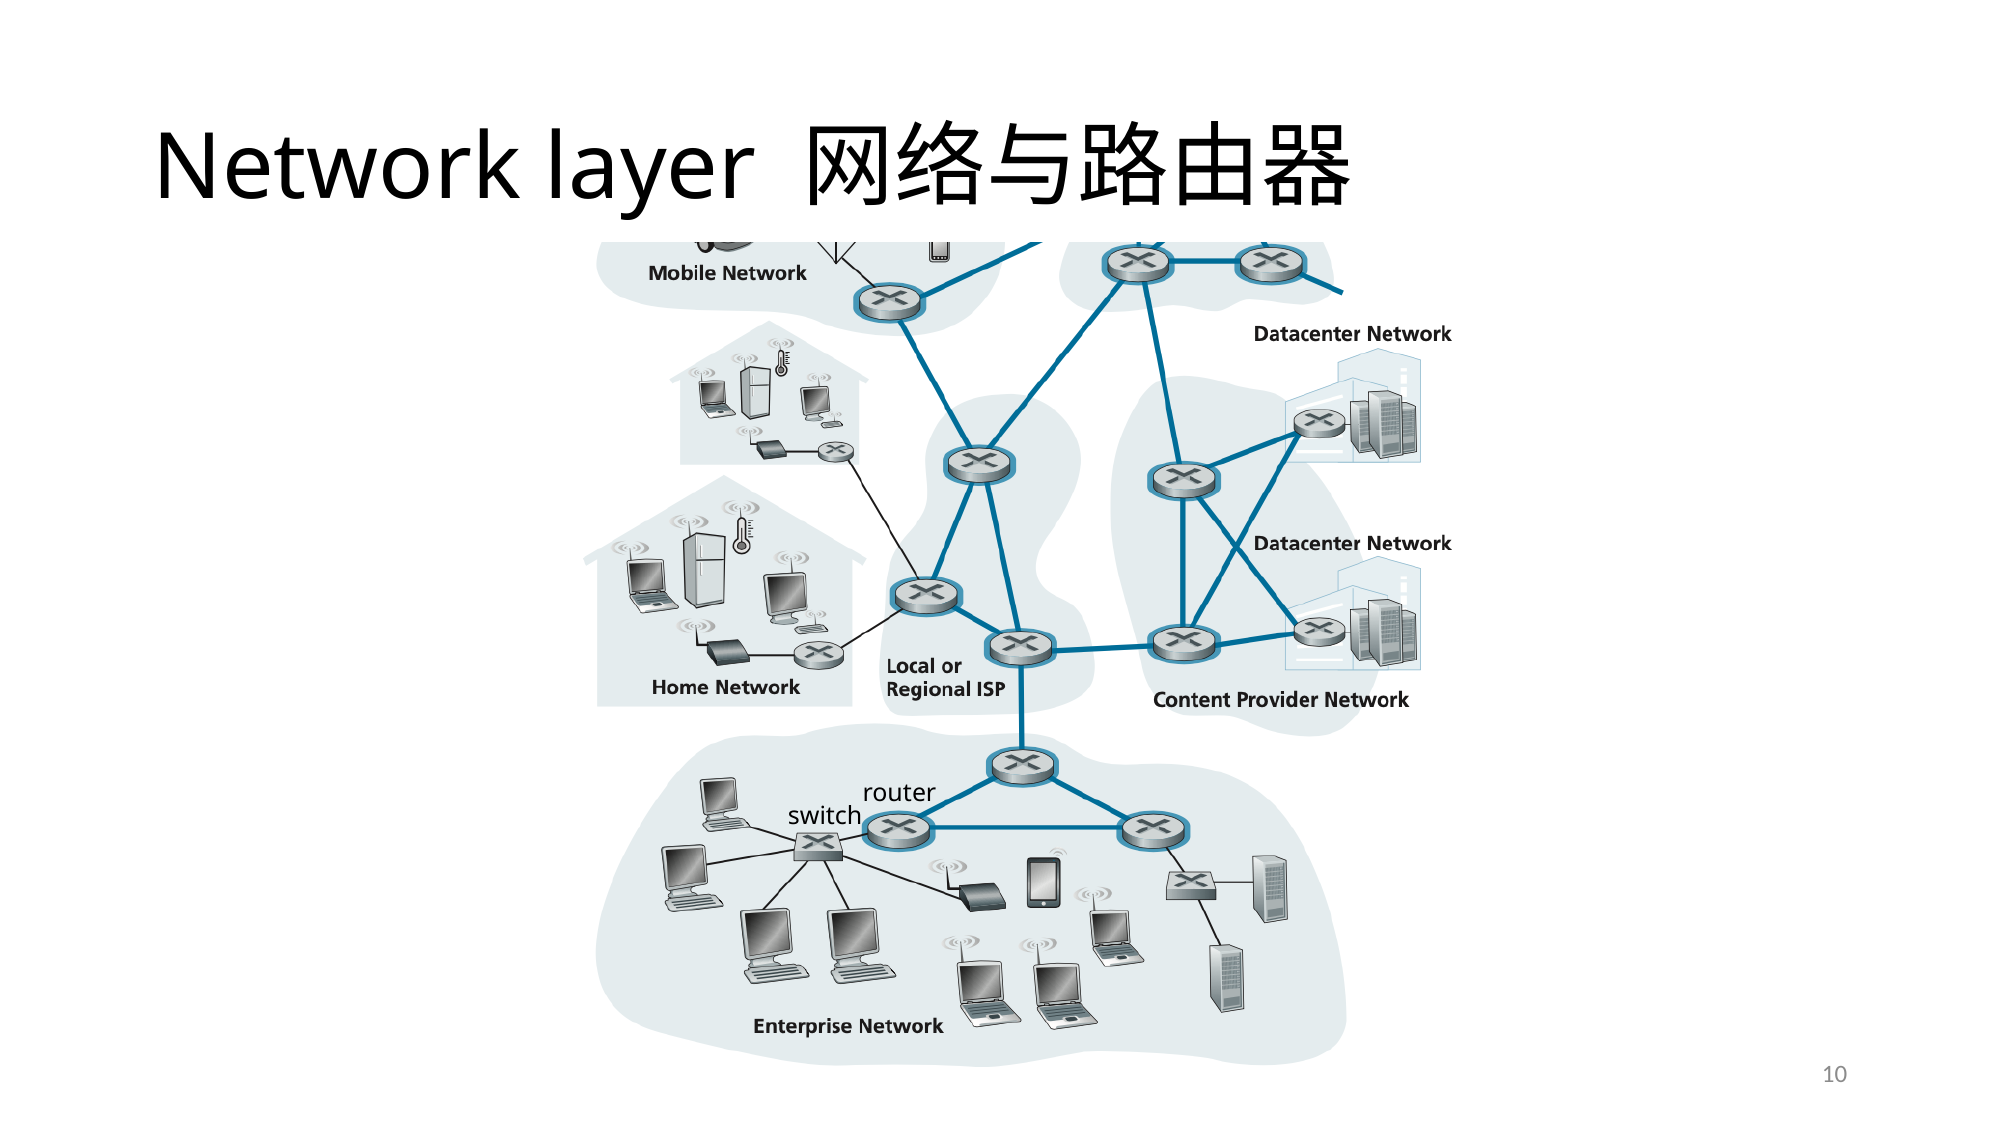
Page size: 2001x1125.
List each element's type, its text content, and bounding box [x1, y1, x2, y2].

slide_number 10 [1412, 1042, 1863, 1103]
title Network layer 网络与路由器 [137, 59, 1863, 278]
picture [502, 242, 1498, 1078]
